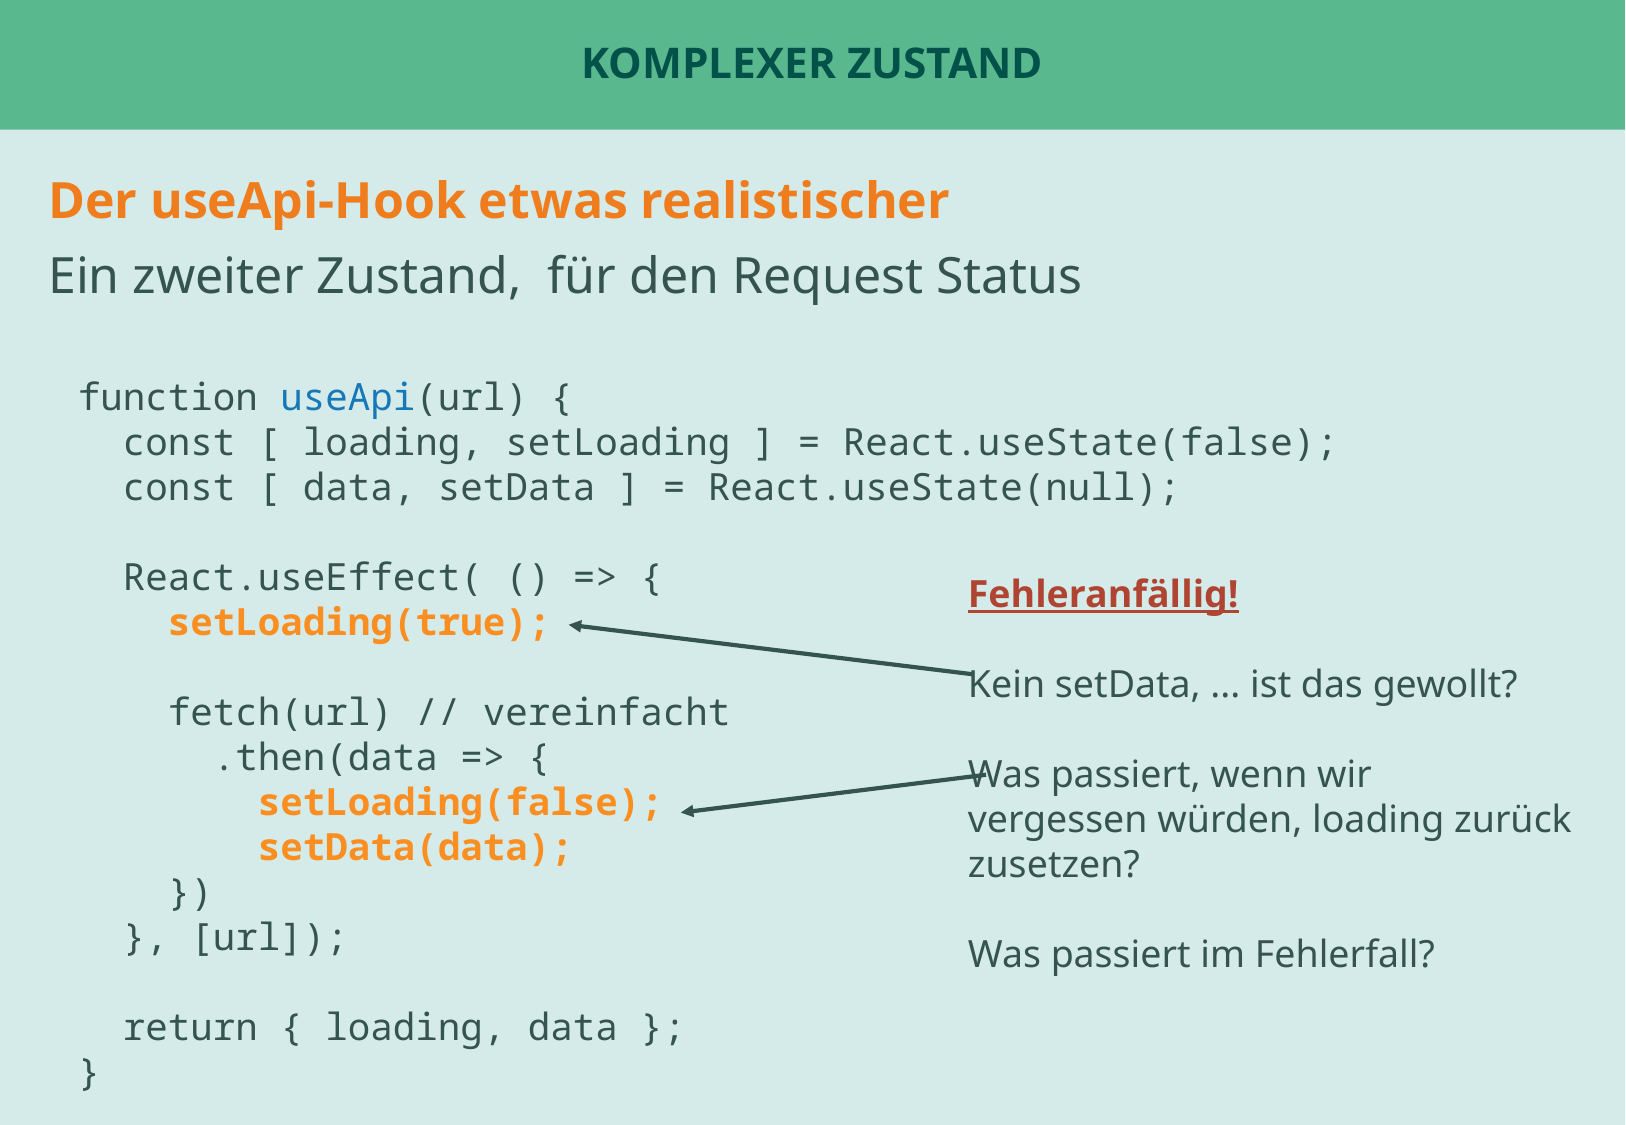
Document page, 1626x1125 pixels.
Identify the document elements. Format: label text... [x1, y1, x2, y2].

text_box function useApi(url) { const [ loading, setLoading ] = React.useState(false); const [ data, setData ] = React.useState(null); React.useEffect( () => { setLoading(true); fetch(url) // vereinfacht .then(data => { setLoading(false); setData(data); }) }, [url]); return { loading, data }; } [63, 365, 1562, 1101]
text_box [568, 624, 974, 675]
title Komplexer Zustand [0, 0, 1625, 130]
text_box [680, 774, 986, 813]
text_box Fehleranfällig! Kein setData, ... ist das gewollt? Was passiert, wenn wir vergessen würden, loading zurück zusetzen? Was passiert im Fehlerfall? [953, 562, 1588, 983]
list Der useApi-Hook etwas realistischer Ein zweiter Zustand, für den Request Status [33, 168, 1592, 1043]
